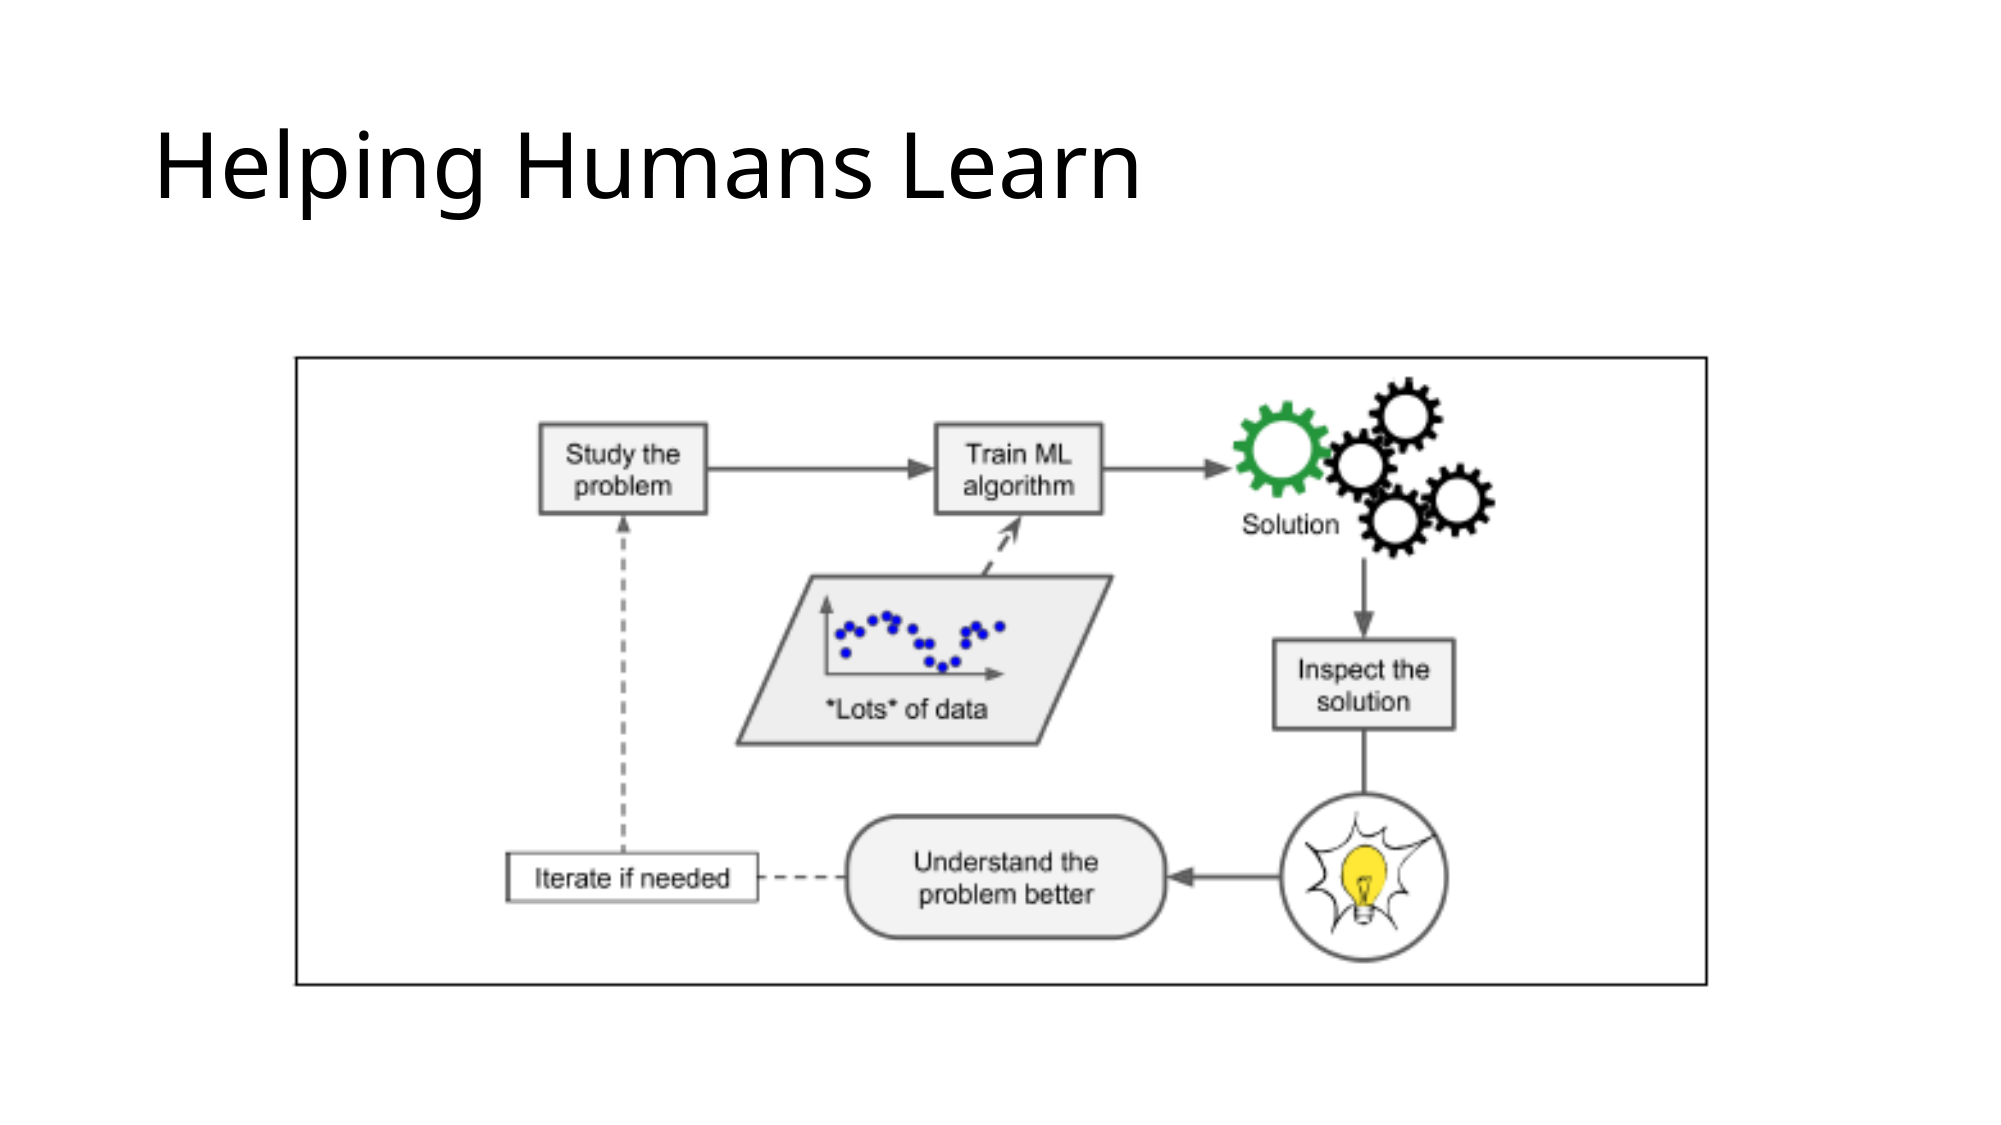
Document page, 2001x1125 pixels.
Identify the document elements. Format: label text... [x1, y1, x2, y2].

title Helping Humans Learn [137, 59, 1863, 278]
picture [278, 347, 1722, 990]
